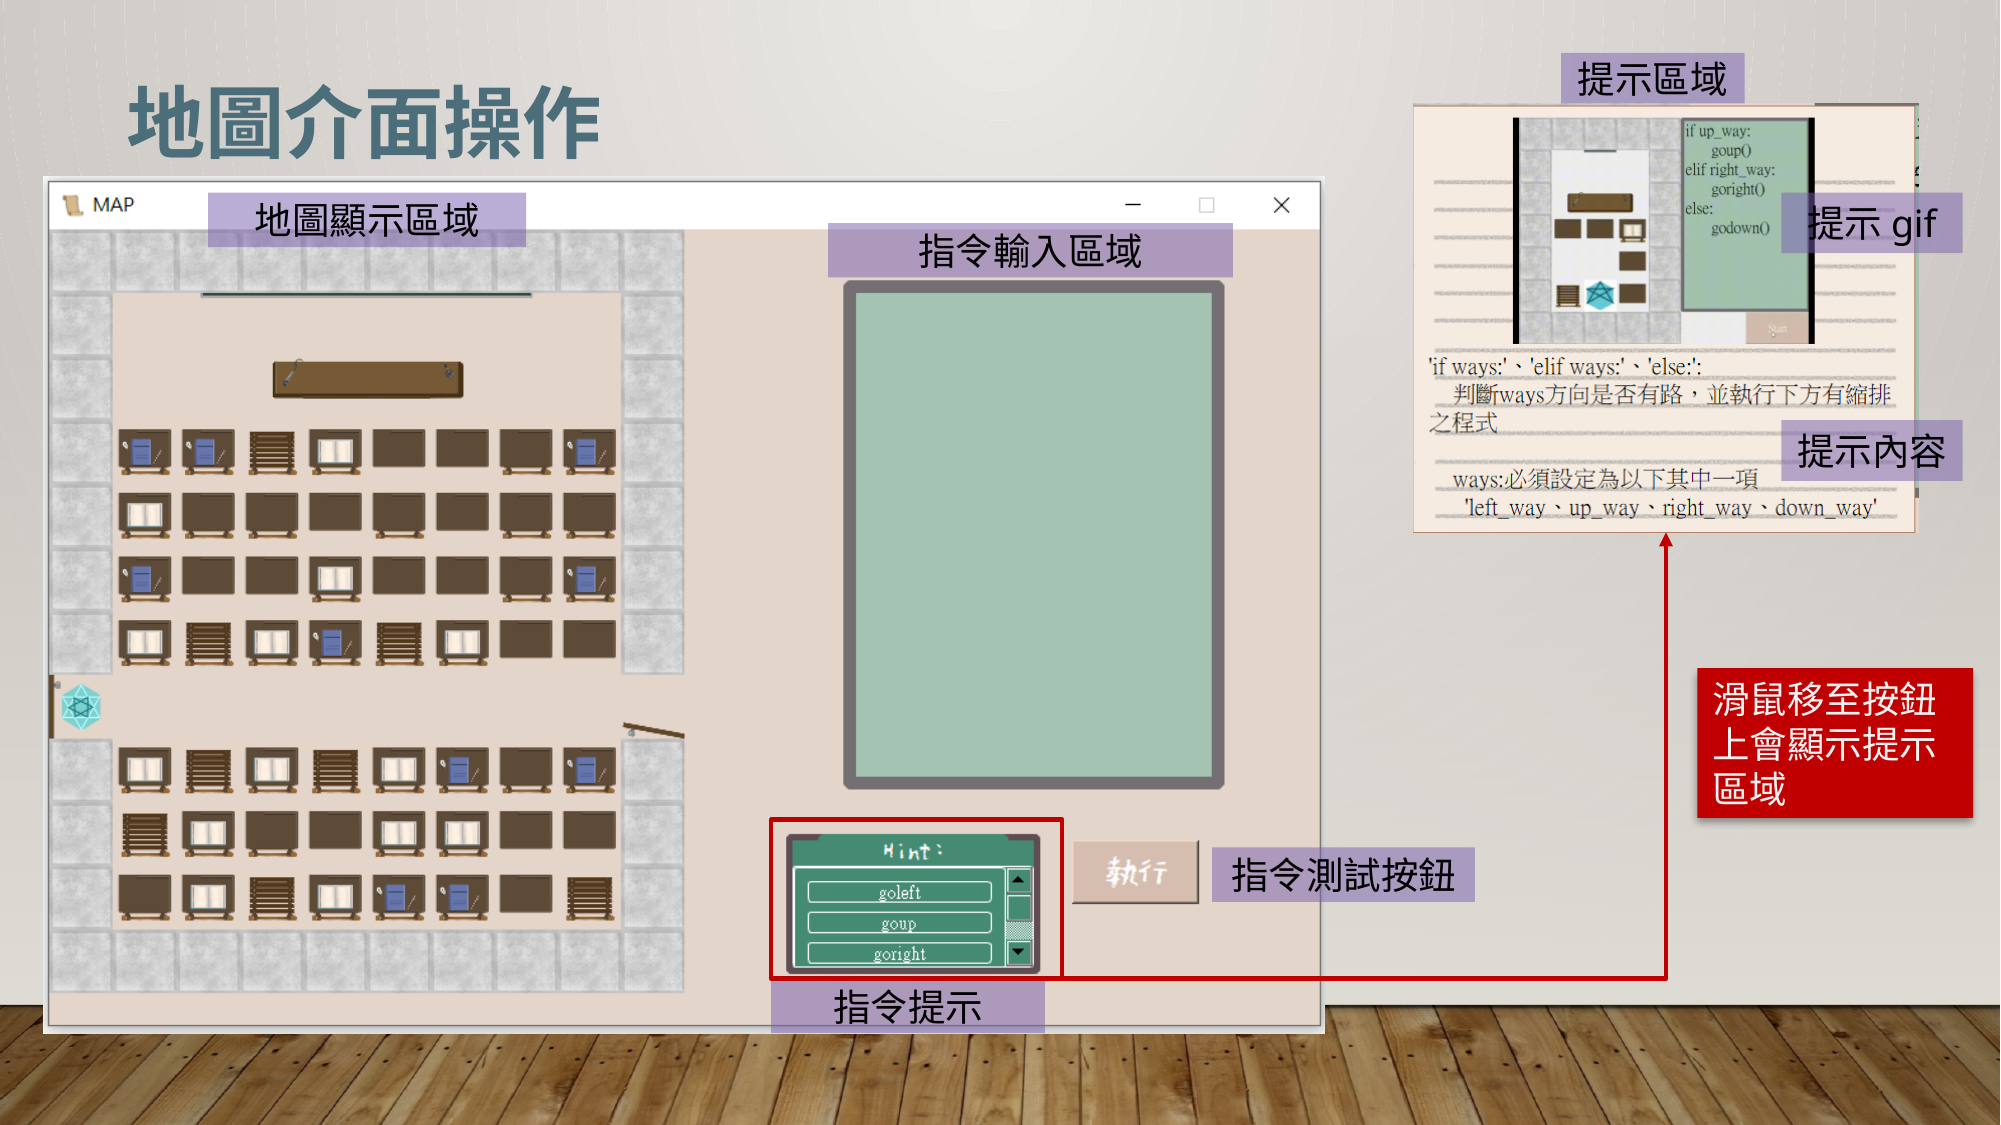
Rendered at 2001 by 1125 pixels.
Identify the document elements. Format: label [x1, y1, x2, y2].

text_box [42, 52, 1974, 1034]
picture [0, 1005, 2000, 1125]
